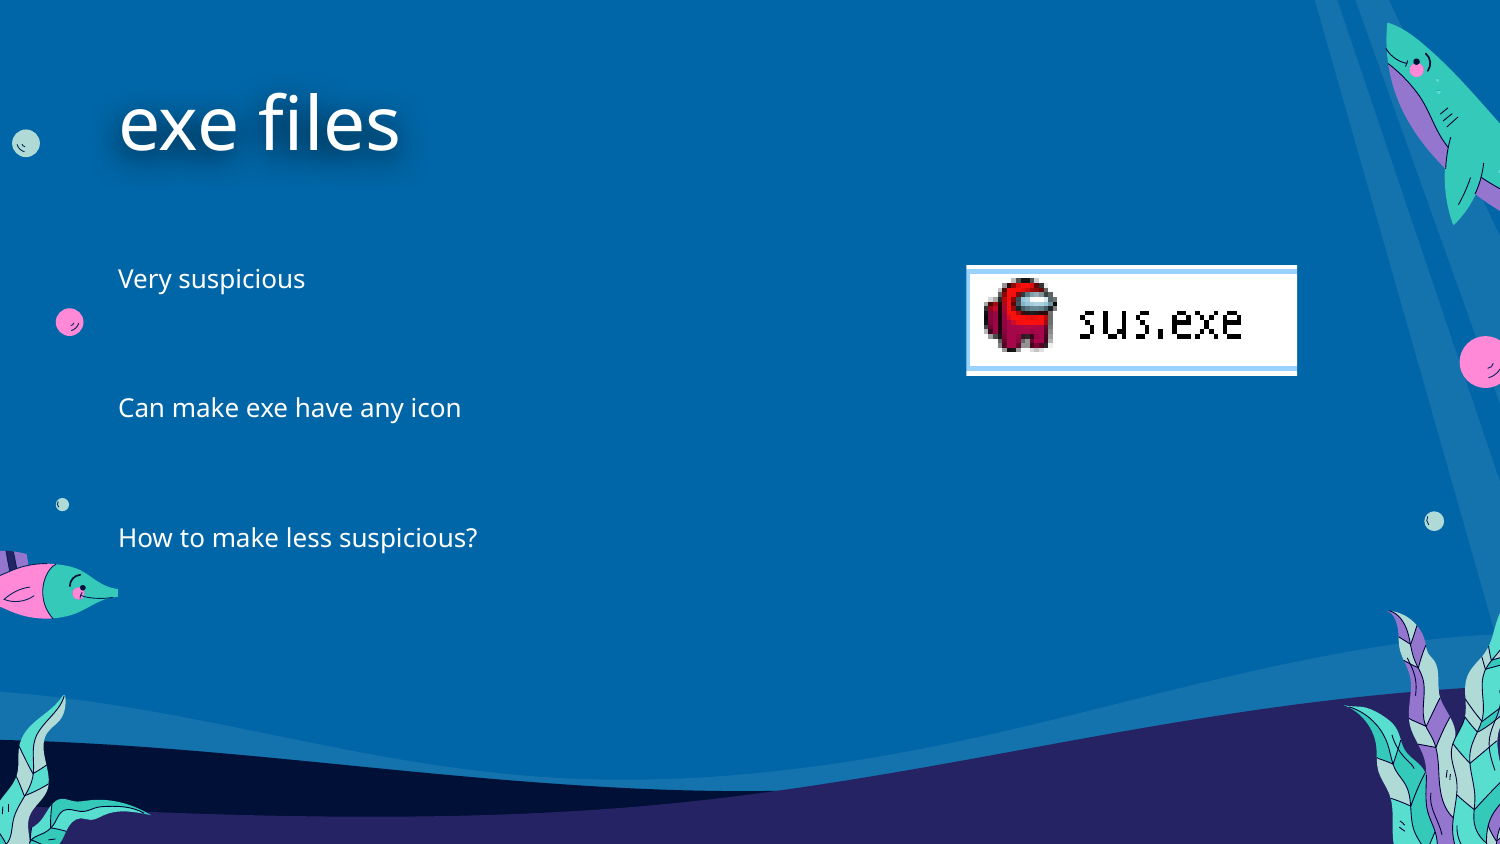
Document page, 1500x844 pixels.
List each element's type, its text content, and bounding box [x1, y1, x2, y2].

list Very suspicious Can make exe have any icon How to make less suspicious? [118, 189, 1382, 756]
title exe files [118, 72, 1382, 167]
picture [966, 265, 1298, 376]
